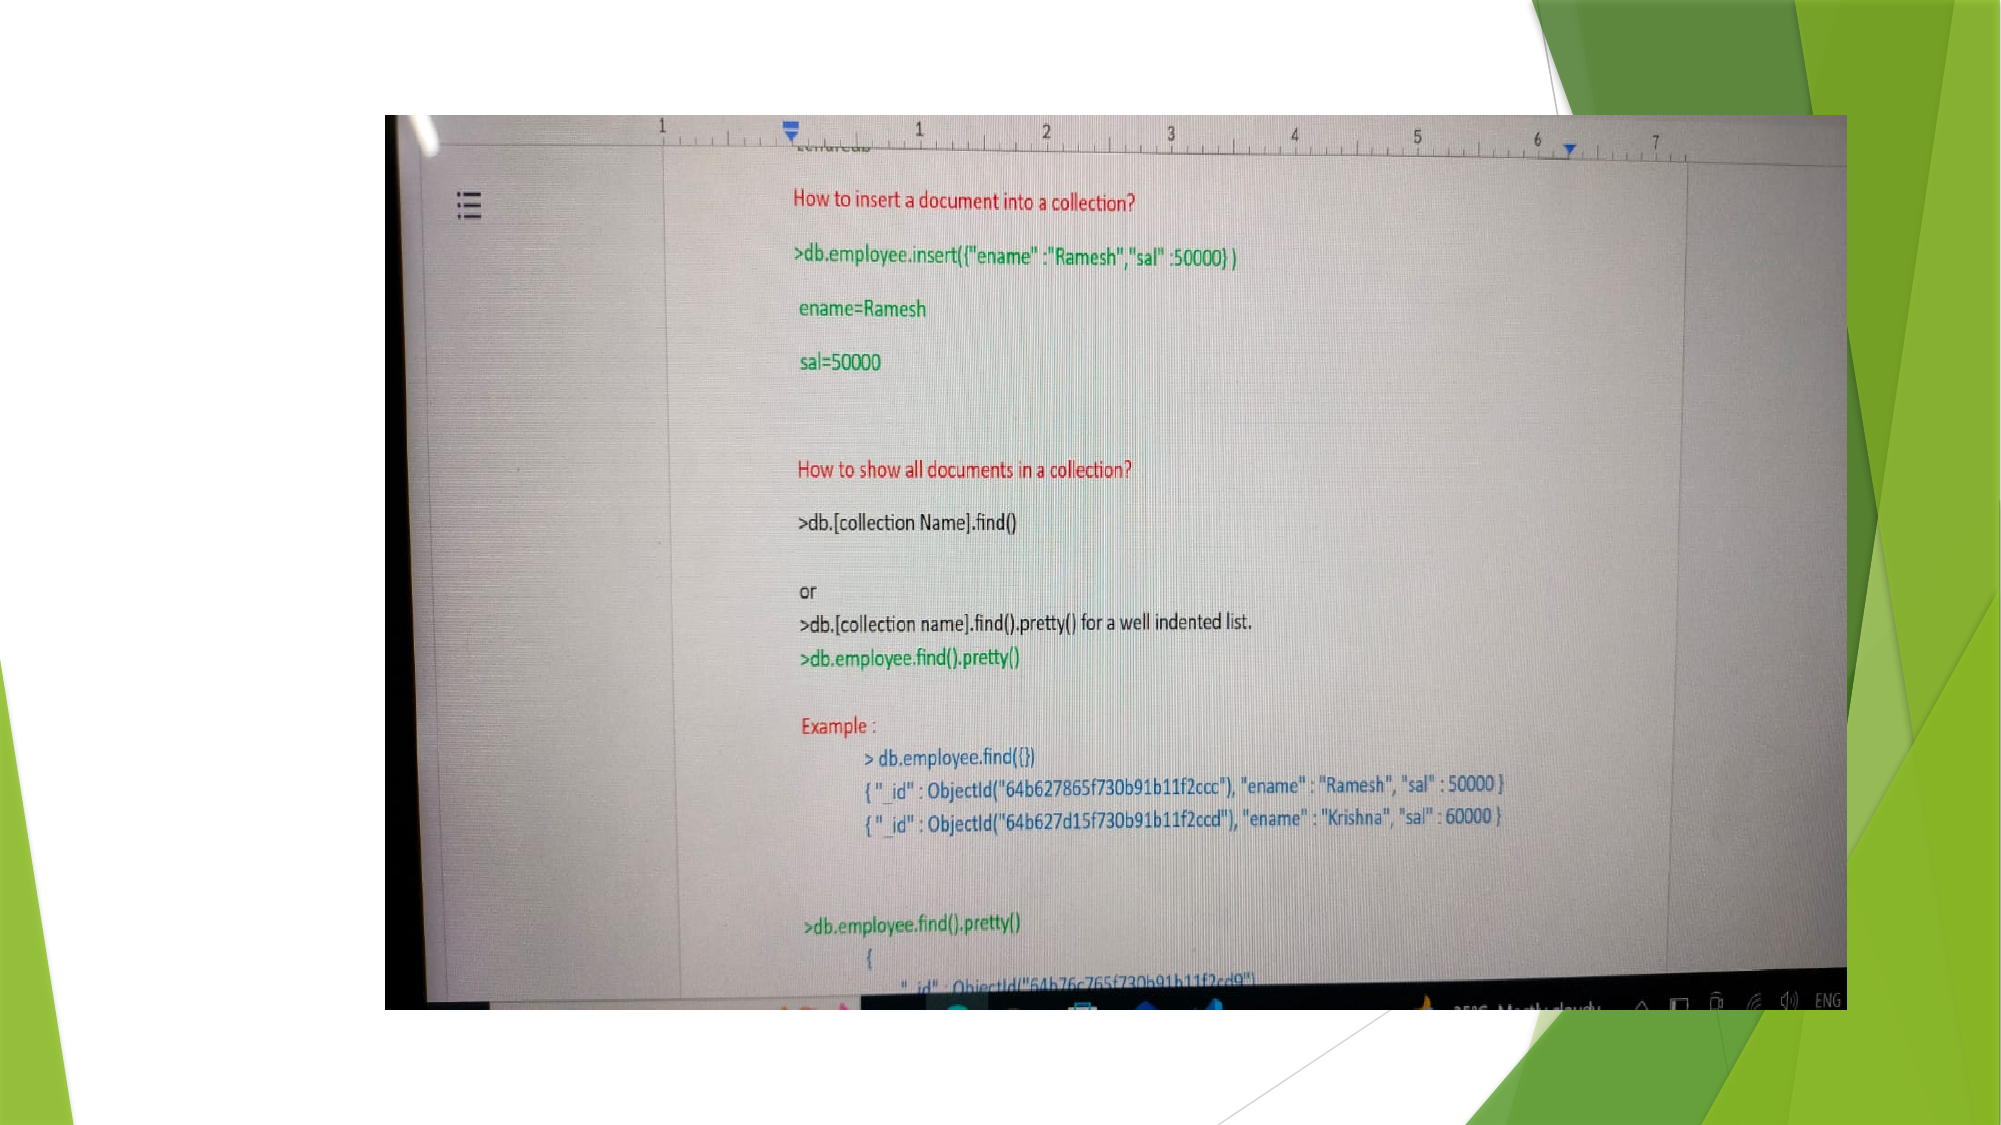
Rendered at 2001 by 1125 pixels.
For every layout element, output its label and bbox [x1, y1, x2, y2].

picture [384, 115, 1848, 1010]
